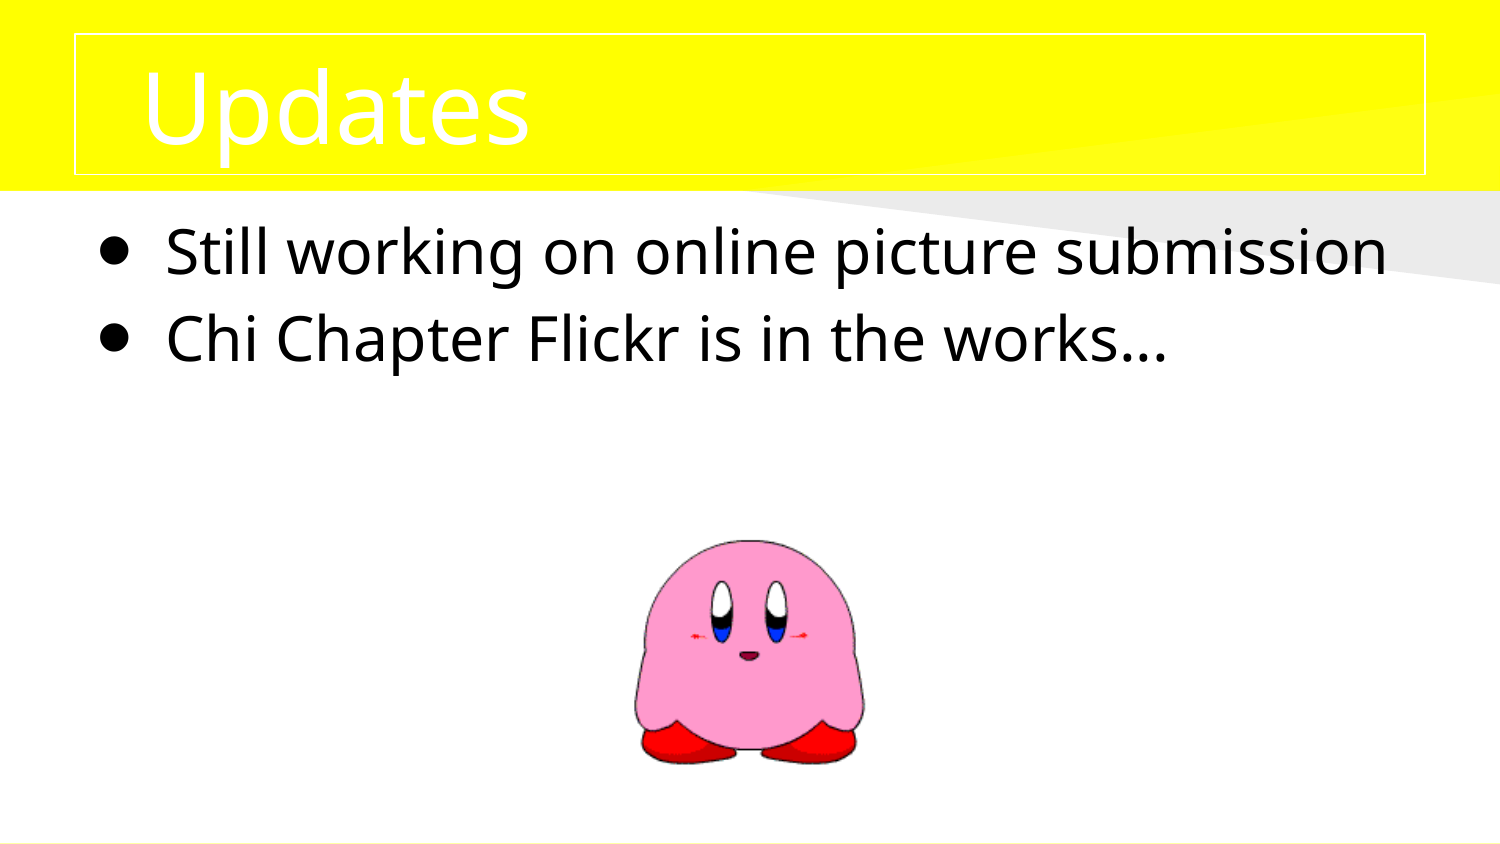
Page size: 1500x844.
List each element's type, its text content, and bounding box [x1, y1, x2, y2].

list Still working on online picture submission Chi Chapter Flickr is in the works... [75, 196, 1425, 808]
picture [597, 426, 903, 771]
title Updates [75, 33, 1425, 175]
